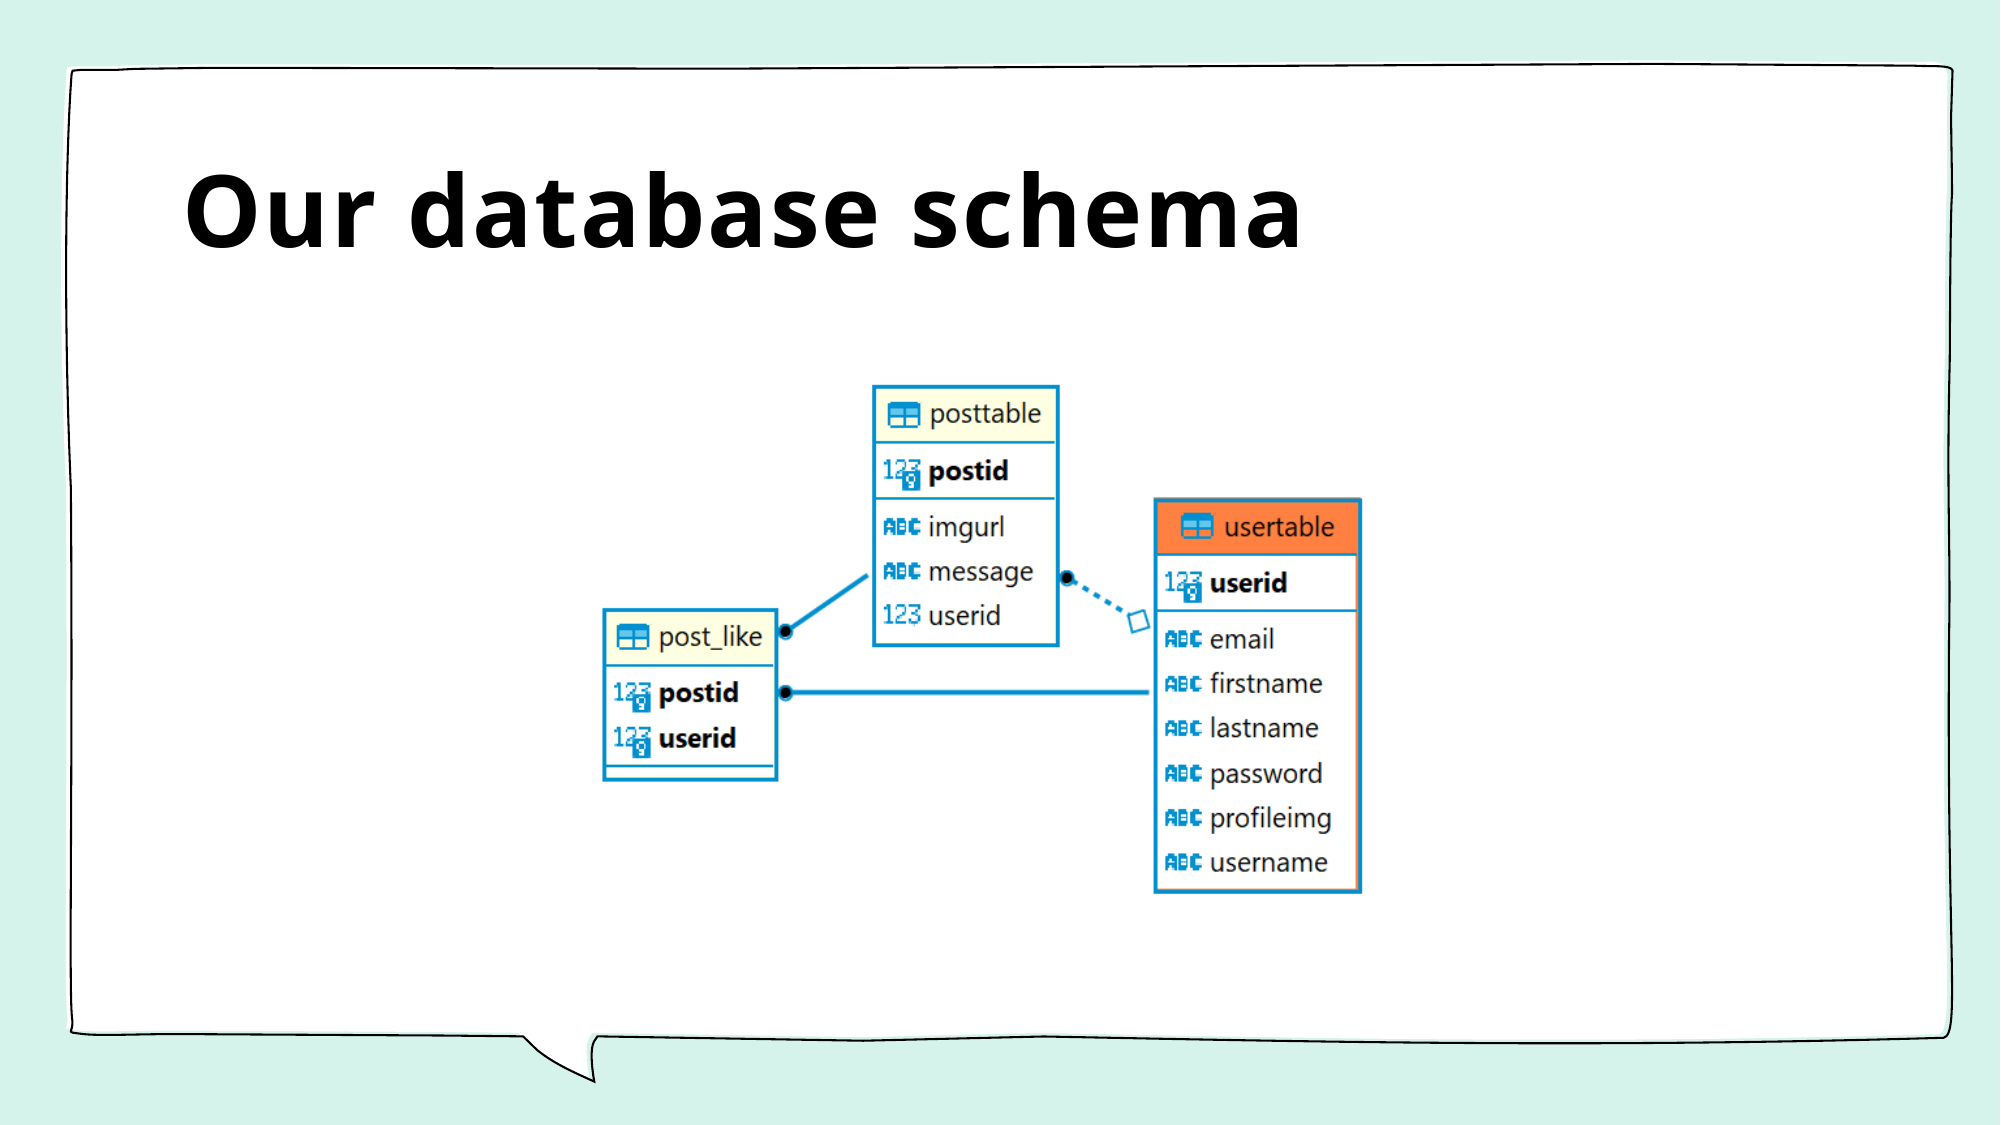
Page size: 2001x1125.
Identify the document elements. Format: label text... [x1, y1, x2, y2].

title Our database schema [167, 91, 1863, 324]
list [556, 342, 1473, 971]
